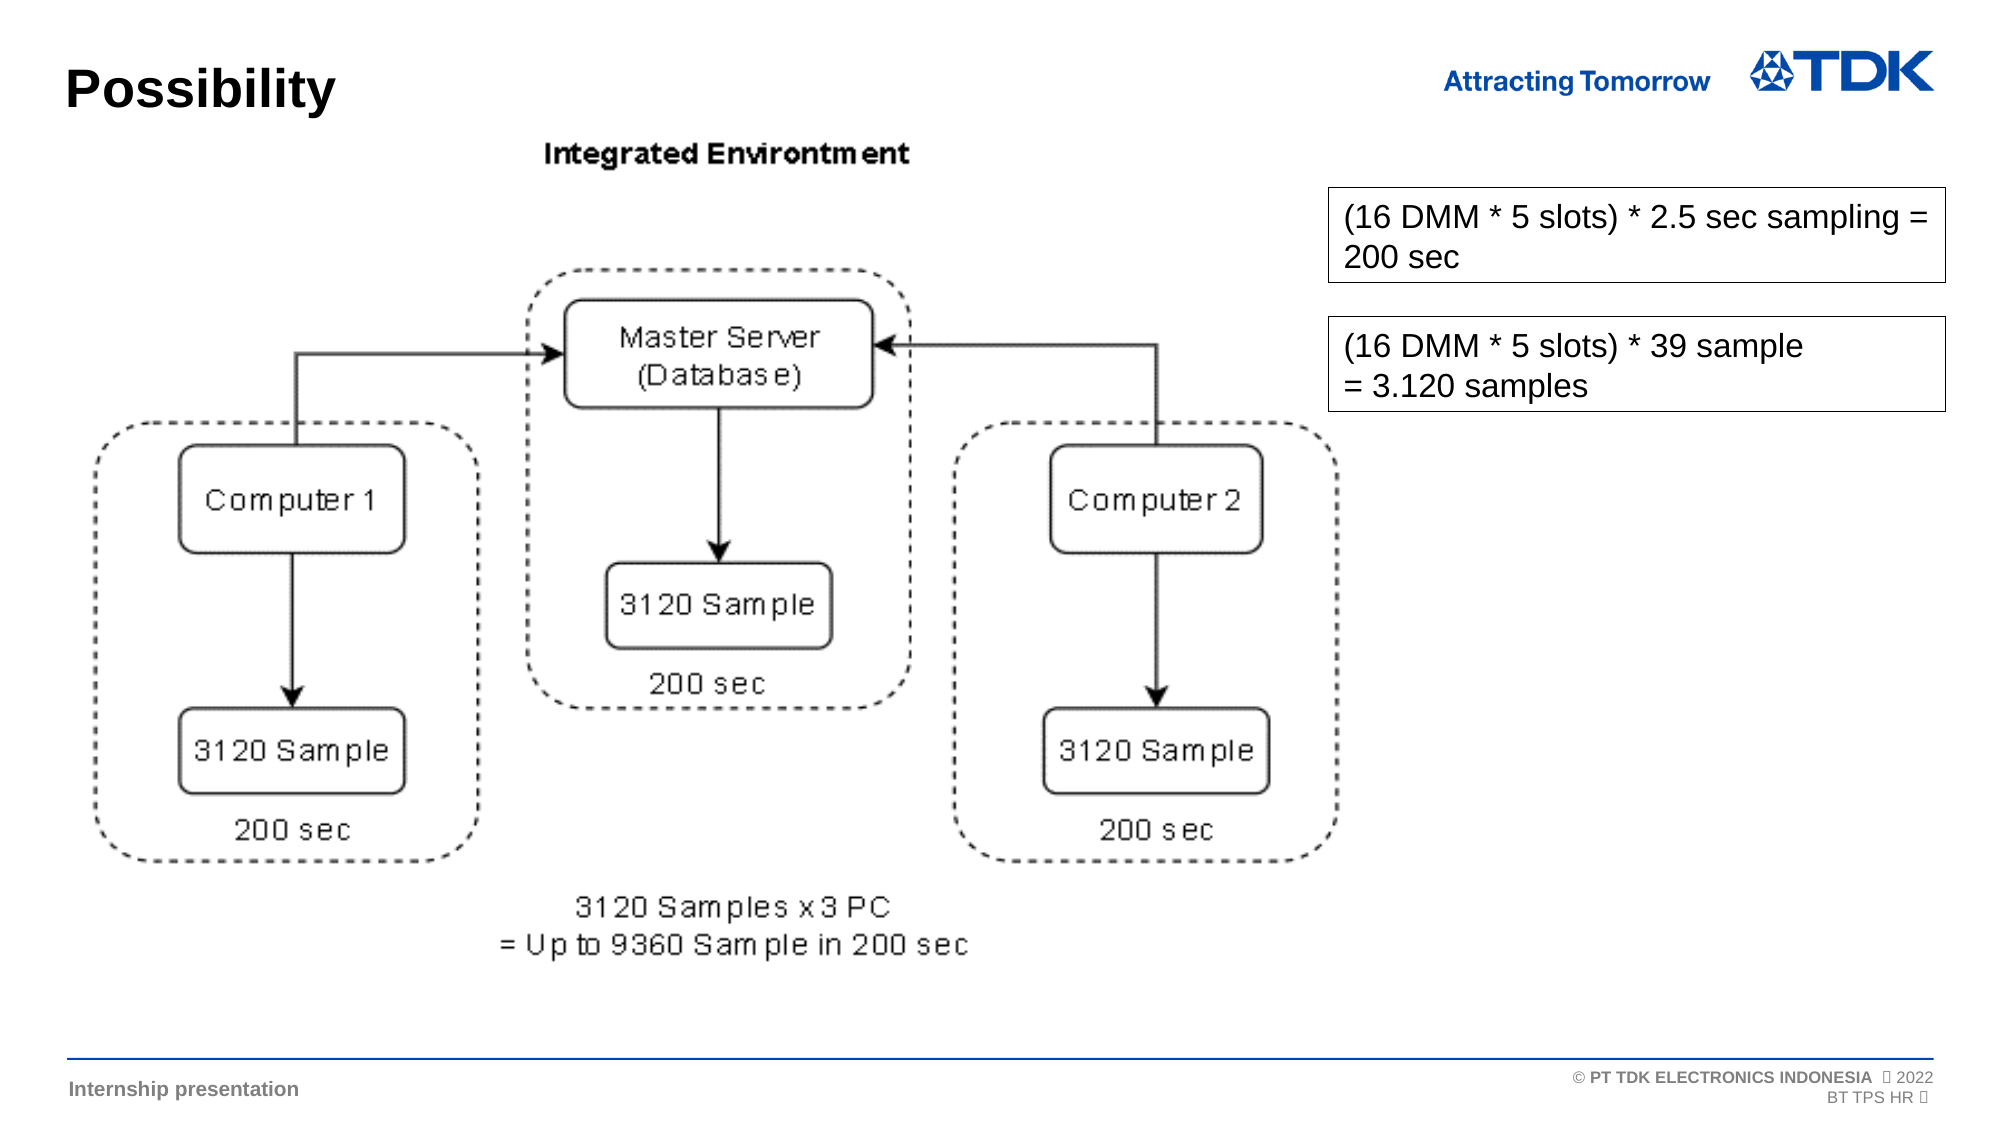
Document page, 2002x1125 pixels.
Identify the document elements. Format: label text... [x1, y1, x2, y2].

picture [1441, 48, 1936, 98]
title Possibility [65, 52, 1329, 118]
text_box (16 DMM * 5 slots) * 39 sample = 3.120 samples [1328, 316, 1946, 412]
text_box [0, 109, 1380, 995]
text_box (16 DMM * 5 slots) * 2.5 sec sampling = 200 sec [1328, 187, 1946, 283]
